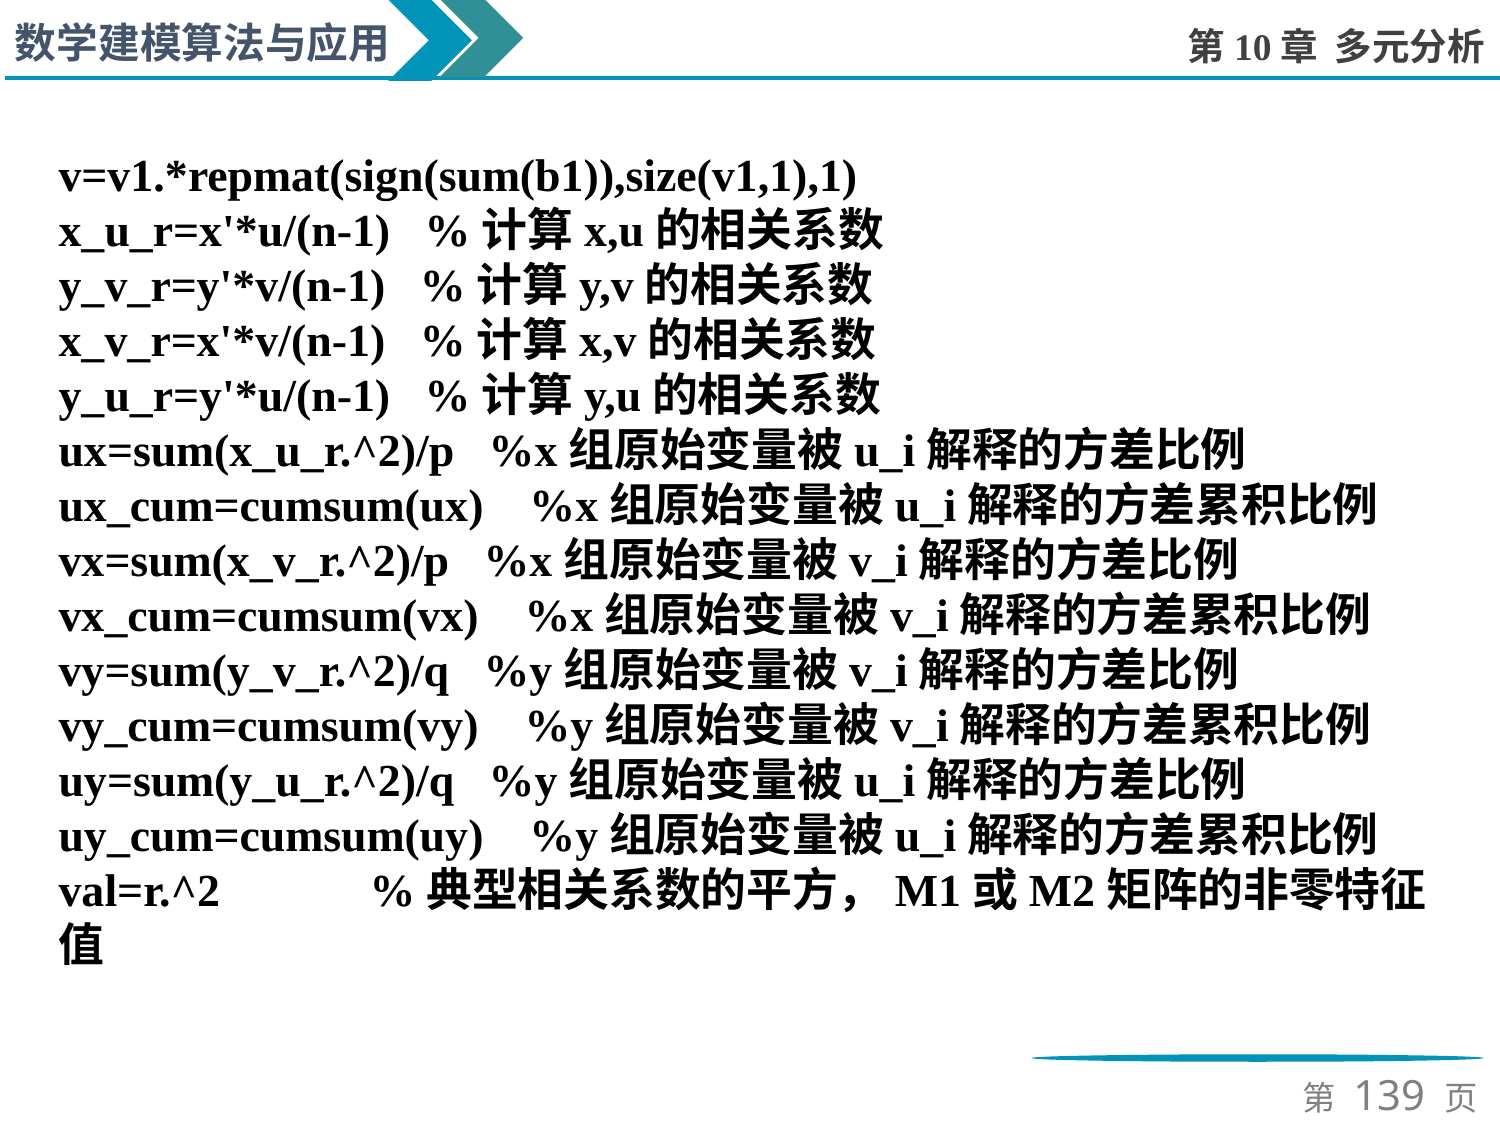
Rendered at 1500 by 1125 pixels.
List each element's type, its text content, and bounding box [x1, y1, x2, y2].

text_box v=v1.*repmat(sign(sum(b1)),size(v1,1),1) x_u_r=x'*u/(n-1) %计算x,u的相关系数 y_v_r=y'*v/(n-1) %计算y,v的相关系数 x_v_r=x'*v/(n-1) %计算x,v的相关系数 y_u_r=y'*u/(n-1) %计算y,u的相关系数 ux=sum(x_u_r.^2)/p %x组原始变量被u_i解释的方差比例 ux_cum=cumsum(ux) %x组原始变量被u_i解释的方差累积比例 vx=sum(x_v_r.^2)/p %x组原始变量被v_i解释的方差比例 vx_cum=cumsum(vx) %x组原始变量被v_i解释的方差累积比例 vy=sum(y_v_r.^2)/q %y组原始变量被v_i解释的方差比例 vy_cum=cumsum(vy) %y组原始变量被v_i解释的方差累积比例 uy=sum(y_u_r.^2)/q %y组原始变量被u_i解释的方差比例 uy_cum=cumsum(uy) %y组原始变量被u_i解释的方差累积比例 val=r.^2 %典型相关系数的平方，M1或M2矩阵的非零特征值 [0, 138, 1460, 1033]
